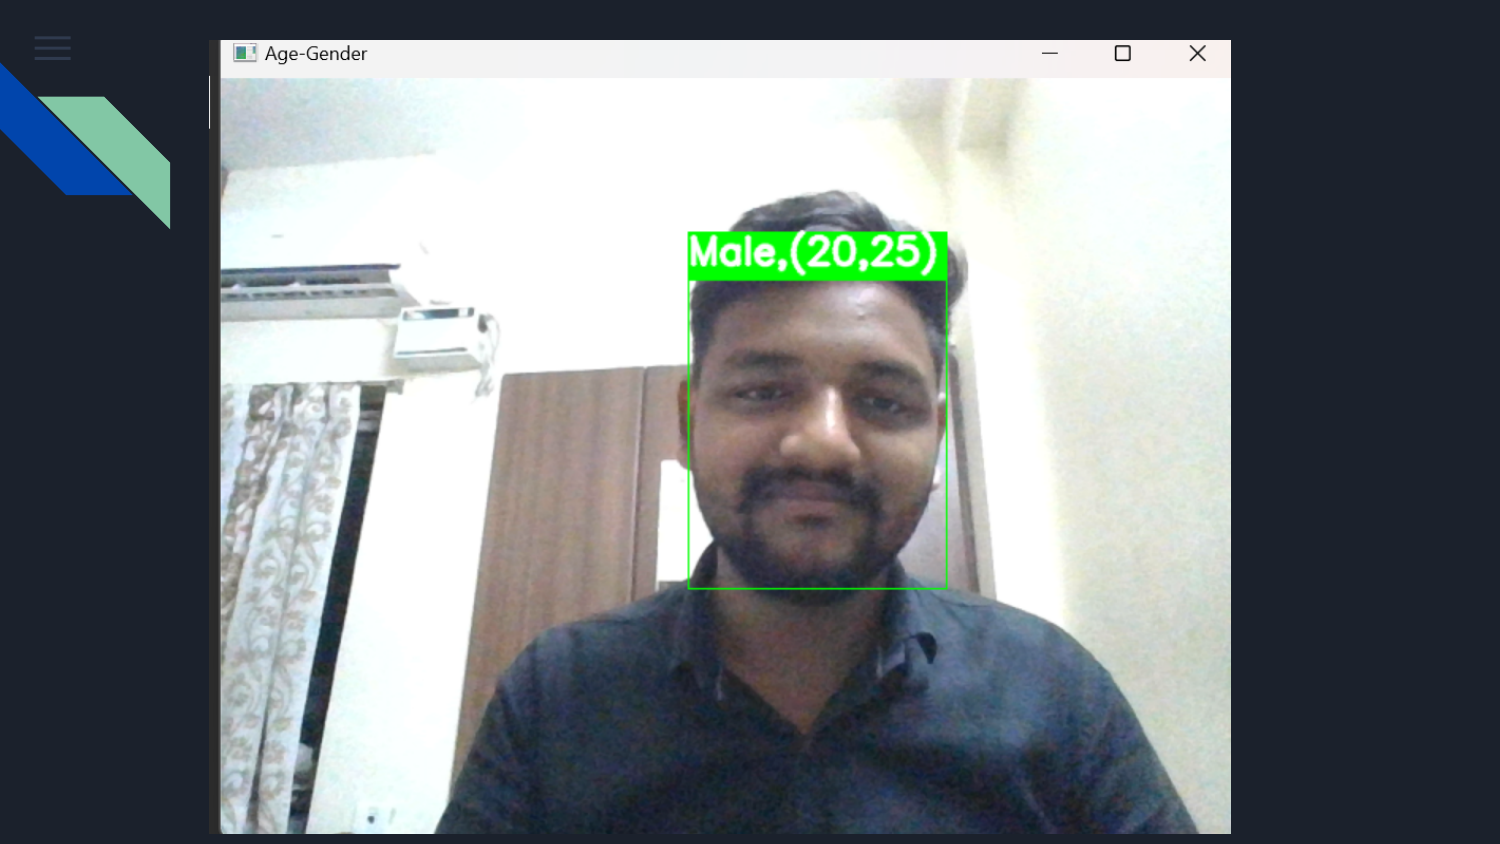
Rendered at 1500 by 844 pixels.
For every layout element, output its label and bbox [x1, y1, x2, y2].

picture [208, 40, 1232, 835]
